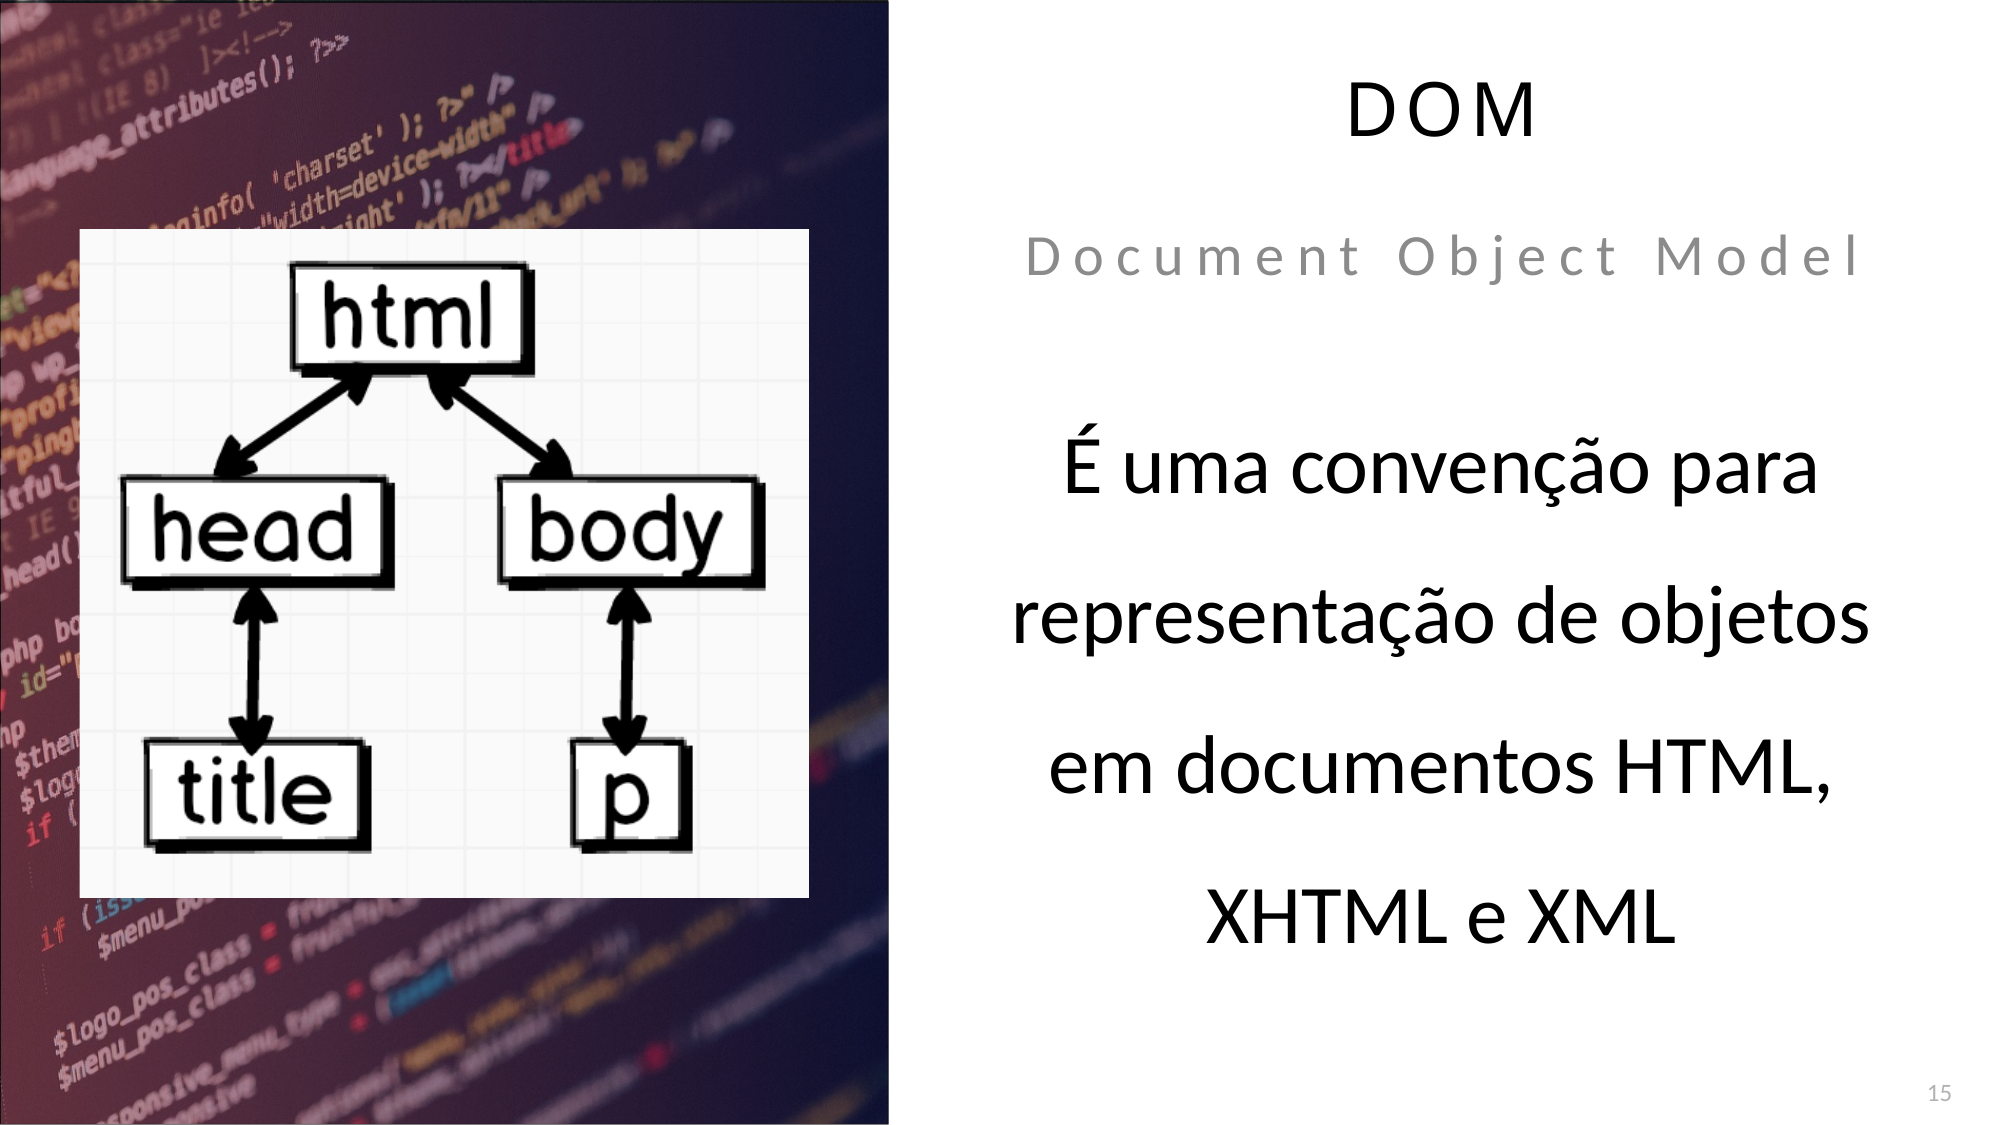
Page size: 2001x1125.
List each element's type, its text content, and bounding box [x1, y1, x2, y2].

title DOM [946, 59, 1938, 154]
list Document Object Model [946, 187, 1938, 281]
slide_number 15 [1894, 1061, 1968, 1121]
list É uma convenção para representação de objetos em documentos HTML, XHTML e XML [946, 352, 1938, 1028]
picture [0, 0, 889, 1124]
